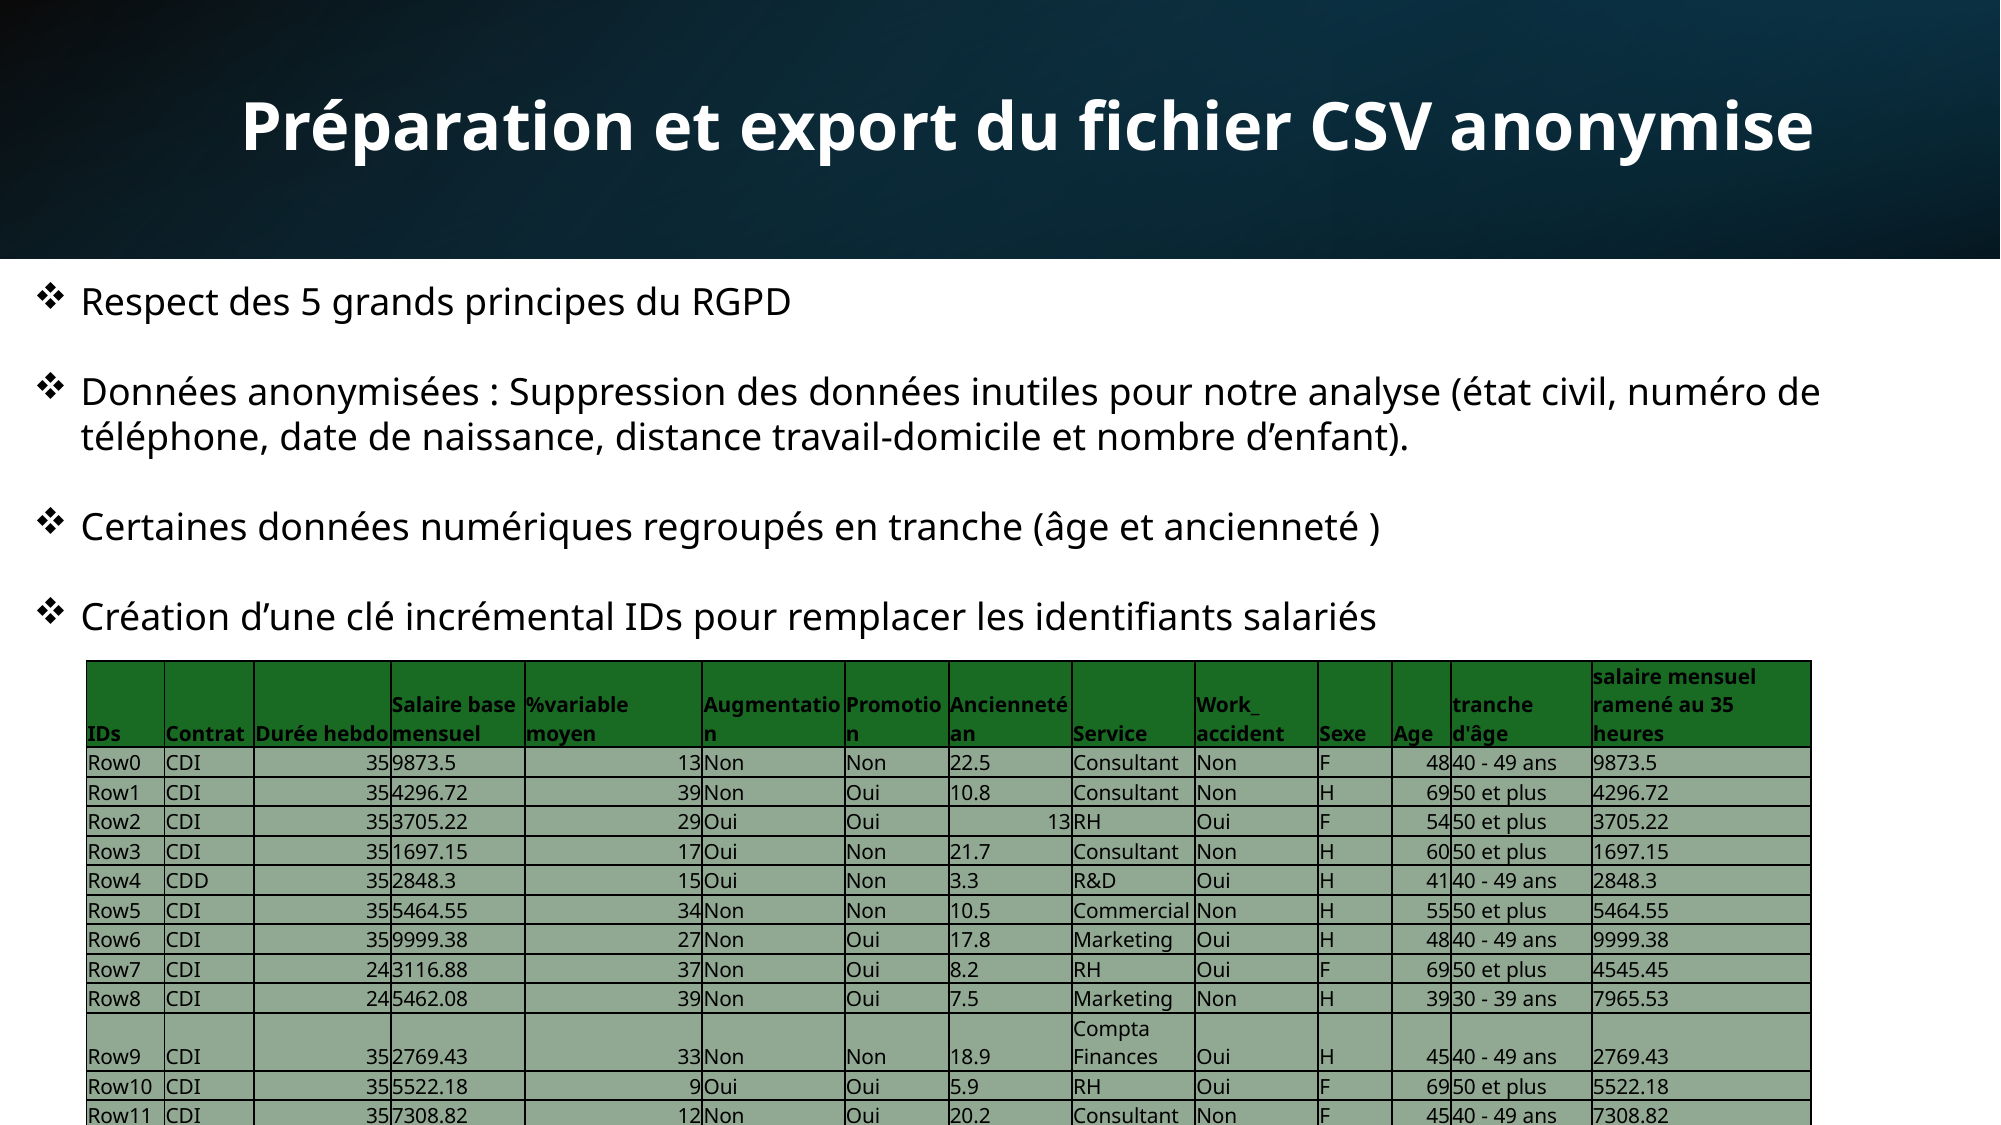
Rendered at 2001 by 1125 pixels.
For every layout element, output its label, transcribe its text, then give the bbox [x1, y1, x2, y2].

table_cell CDI [165, 925, 253, 953]
table_cell CDI [165, 896, 253, 923]
table_cell 18.9 [950, 1014, 1071, 1070]
table_cell Non [846, 748, 948, 776]
table_cell 1697.15 [1593, 837, 1810, 864]
text_box [0, 260, 2000, 1125]
table_cell Oui [1196, 807, 1317, 835]
table_header Ancienneté an [950, 736, 1071, 746]
table_cell Oui [703, 1072, 844, 1099]
table_cell 69 [1393, 955, 1450, 982]
table_cell 8.2 [950, 955, 1071, 982]
table_cell Oui [703, 807, 844, 835]
table_cell 50 et plus [1452, 896, 1591, 923]
table_cell Non [703, 925, 844, 953]
table_cell 2769.43 [1593, 1014, 1810, 1070]
table_cell 5.9 [950, 1072, 1071, 1099]
table_header Sexe [1319, 736, 1391, 746]
table_cell 35 [255, 1072, 390, 1099]
table_cell 24 [255, 984, 390, 1012]
table_cell 13 [526, 748, 701, 776]
table_cell Oui [1196, 866, 1317, 894]
table_cell CDI [165, 1072, 253, 1099]
table_cell 7308.82 [392, 1101, 524, 1125]
table_cell 29 [526, 807, 701, 835]
table_cell 20.2 [950, 1101, 1071, 1125]
table_cell Row4 [87, 866, 164, 894]
table_cell F [1319, 1101, 1391, 1125]
table_cell 40 - 49 ans [1452, 748, 1591, 776]
table_cell 1697.15 [392, 837, 524, 864]
table_cell 10.5 [950, 896, 1071, 923]
table_cell 40 - 49 ans [1452, 1101, 1591, 1125]
table_cell Row3 [87, 837, 164, 864]
text_box [0, 0, 2000, 260]
table_cell CDI [165, 807, 253, 835]
table_cell 21.7 [950, 837, 1071, 864]
table_cell Oui [1196, 1072, 1317, 1099]
table_cell 35 [255, 896, 390, 923]
table_cell 17 [526, 837, 701, 864]
table_header Contrat [165, 736, 253, 746]
table_cell Row2 [87, 807, 164, 835]
table_cell 40 - 49 ans [1452, 866, 1591, 894]
table_cell Marketing [1073, 984, 1194, 1012]
title Préparation et export du fichier CSV anonymise [225, 57, 1873, 202]
table_cell CDI [165, 955, 253, 982]
table_cell R&D [1073, 866, 1194, 894]
table_cell H [1319, 925, 1391, 953]
table_cell Non [703, 896, 844, 923]
table_cell Non [1196, 896, 1317, 923]
table_cell 15 [526, 866, 701, 894]
table_cell Row8 [87, 984, 164, 1012]
table_cell 13 [950, 807, 1071, 835]
table_cell Non [1196, 837, 1317, 864]
table_header salaire mensuel ramené au 35 heures [1593, 736, 1810, 746]
table_cell 48 [1393, 925, 1450, 953]
table_cell Non [703, 955, 844, 982]
table_cell 50 et plus [1452, 807, 1591, 835]
table_cell 35 [255, 837, 390, 864]
table_cell Row0 [87, 748, 164, 776]
table_cell Non [703, 778, 844, 805]
table_header Salaire base mensuel [392, 736, 524, 746]
table_cell Marketing [1073, 925, 1194, 953]
table_cell 40 - 49 ans [1452, 925, 1591, 953]
table_cell Oui [846, 1101, 948, 1125]
table_cell 34 [526, 896, 701, 923]
table_cell F [1319, 955, 1391, 982]
table_cell 30 - 39 ans [1452, 984, 1591, 1012]
table_cell 22.5 [950, 748, 1071, 776]
table_cell 3705.22 [1593, 807, 1810, 835]
table_cell F [1319, 1072, 1391, 1099]
table_header %variable moyen [526, 736, 701, 746]
table_cell Commercial [1073, 896, 1194, 923]
table_cell Oui [846, 925, 948, 953]
table_cell 39 [526, 984, 701, 1012]
table_cell 5462.08 [392, 984, 524, 1012]
table_cell Compta Finances [1073, 1014, 1194, 1070]
table_header tranche d'âge [1452, 736, 1591, 746]
table_cell CDI [165, 778, 253, 805]
table_cell 3.3 [950, 866, 1071, 894]
table_cell 55 [1393, 896, 1450, 923]
table_cell 41 [1393, 866, 1450, 894]
table_cell 4545.45 [1593, 955, 1810, 982]
table_cell 10.8 [950, 778, 1071, 805]
table_cell Non [1196, 778, 1317, 805]
table_cell 12 [526, 1101, 701, 1125]
table_cell Non [1196, 984, 1317, 1012]
table_cell 7965.53 [1593, 984, 1810, 1012]
table_cell Non [703, 1014, 844, 1070]
table_cell Non [846, 837, 948, 864]
table_cell 45 [1393, 1101, 1450, 1125]
table_cell Non [846, 1014, 948, 1070]
table_cell 9873.5 [1593, 748, 1810, 776]
table_cell 27 [526, 925, 701, 953]
table_cell 9 [526, 1072, 701, 1099]
table_cell H [1319, 778, 1391, 805]
table_cell CDI [165, 1101, 253, 1125]
table_cell CDI [165, 984, 253, 1012]
table_cell 35 [255, 1101, 390, 1125]
table_cell Consultant [1073, 837, 1194, 864]
table_cell Row10 [87, 1072, 164, 1099]
table_cell 54 [1393, 807, 1450, 835]
table_cell Oui [1196, 955, 1317, 982]
table_cell Non [1196, 748, 1317, 776]
table_cell Row7 [87, 955, 164, 982]
table_header Age [1393, 736, 1450, 746]
table_cell 4296.72 [392, 778, 524, 805]
table_cell Non [1196, 1101, 1317, 1125]
table_cell 9999.38 [392, 925, 524, 953]
table_cell 3705.22 [392, 807, 524, 835]
table_cell Oui [846, 807, 948, 835]
table_cell H [1319, 837, 1391, 864]
table_cell 17.8 [950, 925, 1071, 953]
table_cell Oui [703, 866, 844, 894]
table_cell Non [703, 1101, 844, 1125]
table_cell RH [1073, 955, 1194, 982]
table_cell Consultant [1073, 748, 1194, 776]
table_cell 5464.55 [392, 896, 524, 923]
table_cell Oui [846, 984, 948, 1012]
table_cell RH [1073, 1072, 1194, 1099]
table_cell H [1319, 866, 1391, 894]
text_box Respect des 5 grands principes du RGPD Données anonymisées : Suppression des données inutiles pour notre analyse (état civil, numéro de téléphone, date de naissance, distance travail-domicile et nombre d’enfant). Certaines données numériques regroupés en tranche (âge et ancienneté ) Création d’une clé incrémental IDs pour remplacer les identifiants salariés [18, 270, 1929, 736]
table_cell 5464.55 [1593, 896, 1810, 923]
table_cell CDI [165, 748, 253, 776]
table_cell 35 [255, 1014, 390, 1070]
table_header Durée hebdo [255, 736, 390, 746]
table_cell 2848.3 [1593, 866, 1810, 894]
table_cell H [1319, 1014, 1391, 1070]
table_cell 24 [255, 955, 390, 982]
table_cell 35 [255, 925, 390, 953]
table_cell Non [703, 748, 844, 776]
table_cell 45 [1393, 1014, 1450, 1070]
table_cell 35 [255, 778, 390, 805]
table_cell 9999.38 [1593, 925, 1810, 953]
table_cell 2769.43 [392, 1014, 524, 1070]
table_cell Row11 [87, 1101, 164, 1125]
table_cell CDD [165, 866, 253, 894]
table_cell Oui [846, 955, 948, 982]
table_cell 50 et plus [1452, 778, 1591, 805]
table_cell Oui [1196, 1014, 1317, 1070]
table_cell Oui [846, 778, 948, 805]
table_cell Row1 [87, 778, 164, 805]
table_cell 39 [526, 778, 701, 805]
table_cell F [1319, 748, 1391, 776]
table_cell Non [846, 896, 948, 923]
table_header Promotion [846, 736, 948, 746]
table_cell CDI [165, 837, 253, 864]
table_cell 39 [1393, 984, 1450, 1012]
table_cell Non [846, 866, 948, 894]
table_cell 2848.3 [392, 866, 524, 894]
table_header IDs [87, 736, 164, 746]
table_cell Row9 [87, 1014, 164, 1070]
table_cell RH [1073, 807, 1194, 835]
table_cell 5522.18 [392, 1072, 524, 1099]
table_cell H [1319, 896, 1391, 923]
table_cell F [1319, 807, 1391, 835]
table_cell Oui [703, 837, 844, 864]
table_cell 9873.5 [392, 748, 524, 776]
table_cell 35 [255, 866, 390, 894]
table_cell 37 [526, 955, 701, 982]
table_cell Oui [1196, 925, 1317, 953]
table_cell Consultant [1073, 778, 1194, 805]
table_cell 69 [1393, 1072, 1450, 1099]
table_cell 7.5 [950, 984, 1071, 1012]
table_cell 50 et plus [1452, 837, 1591, 864]
table_cell Row6 [87, 925, 164, 953]
table_cell 40 - 49 ans [1452, 1014, 1591, 1070]
table_cell 33 [526, 1014, 701, 1070]
table_cell Non [703, 984, 844, 1012]
table_cell 60 [1393, 837, 1450, 864]
table_cell 35 [255, 748, 390, 776]
table_cell 35 [255, 807, 390, 835]
table_cell 5522.18 [1593, 1072, 1810, 1099]
table_cell 50 et plus [1452, 955, 1591, 982]
table_cell Oui [846, 1072, 948, 1099]
table_cell 3116.88 [392, 955, 524, 982]
table_header Service [1073, 736, 1194, 746]
table_cell H [1319, 984, 1391, 1012]
table_cell 69 [1393, 778, 1450, 805]
table_cell 48 [1393, 748, 1450, 776]
table_cell 4296.72 [1593, 778, 1810, 805]
table_header Work_ accident [1196, 736, 1317, 746]
table_cell Consultant [1073, 1101, 1194, 1125]
table_cell Row5 [87, 896, 164, 923]
table_header Augmentation [703, 736, 844, 746]
table_cell 50 et plus [1452, 1072, 1591, 1099]
table_cell 7308.82 [1593, 1101, 1810, 1125]
table_cell CDI [165, 1014, 253, 1070]
